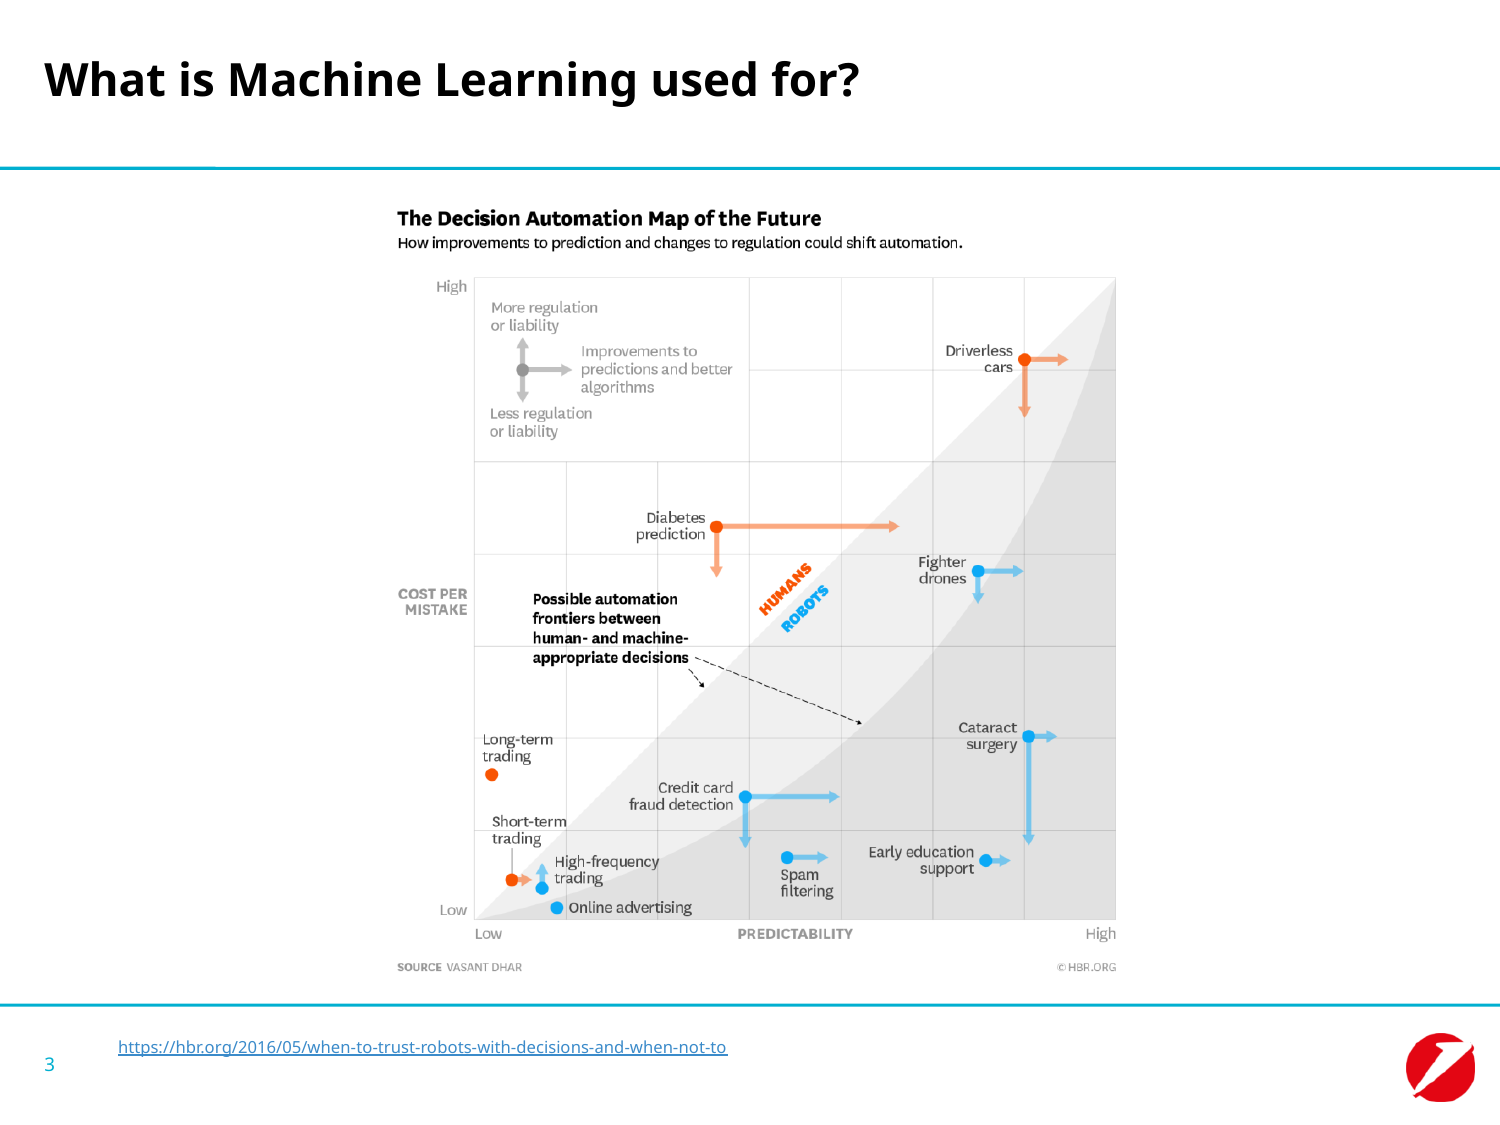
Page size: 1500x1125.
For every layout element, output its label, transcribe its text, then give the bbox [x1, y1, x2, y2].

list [396, 206, 1117, 975]
title What is Machine Learning used for? [44, 0, 1470, 166]
list https://hbr.org/2016/05/when-to-trust-robots-with-decisions-and-when-not-to [118, 1036, 1382, 1096]
slide_number 3 [44, 1036, 89, 1096]
picture [1406, 1033, 1475, 1102]
